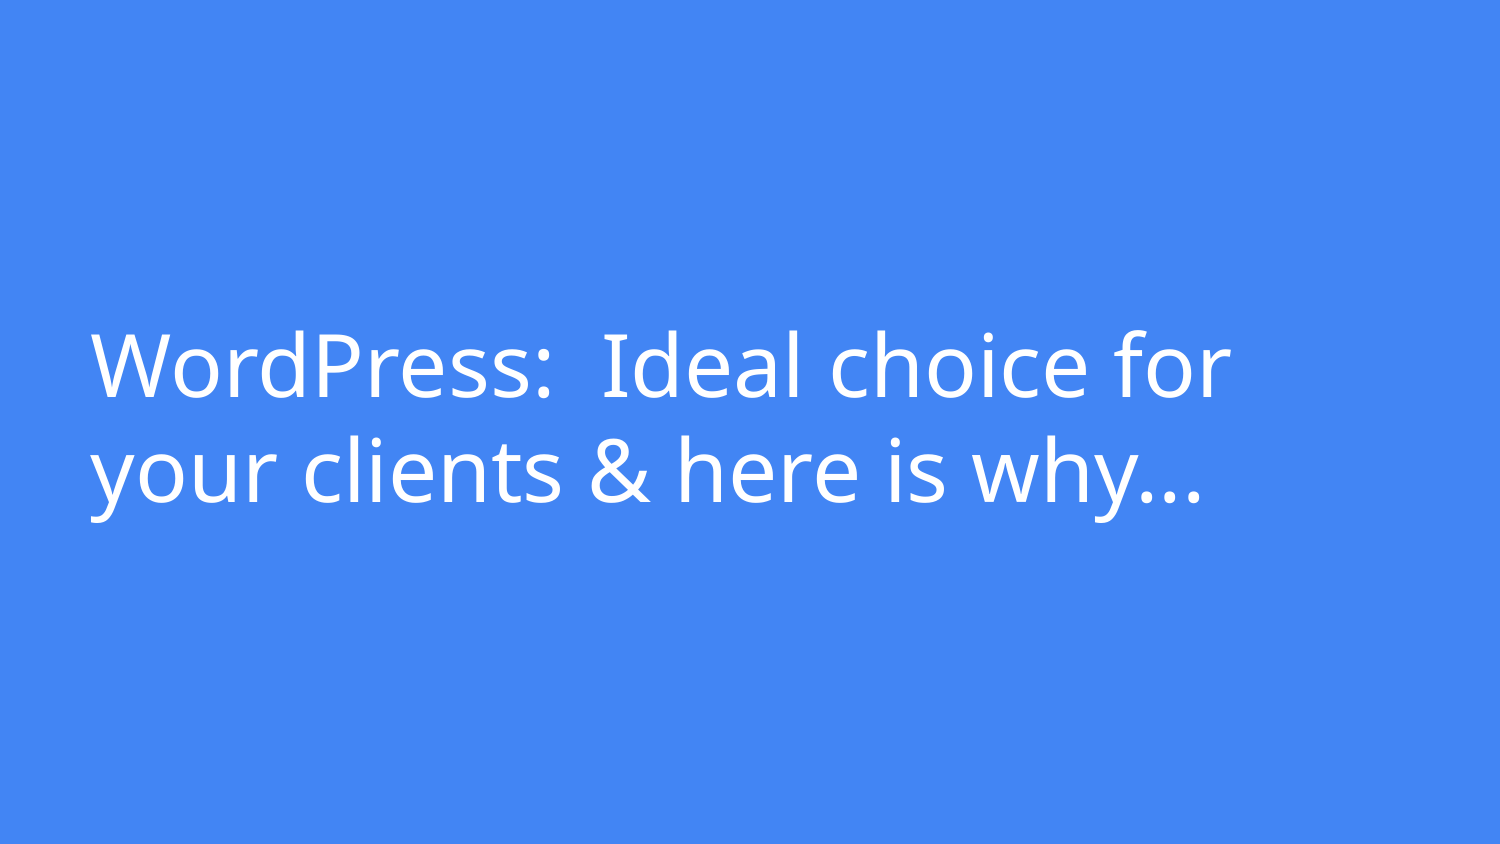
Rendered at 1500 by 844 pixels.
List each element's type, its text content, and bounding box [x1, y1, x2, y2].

title WordPress: Ideal choice for your clients & here is why... [75, 325, 1425, 505]
